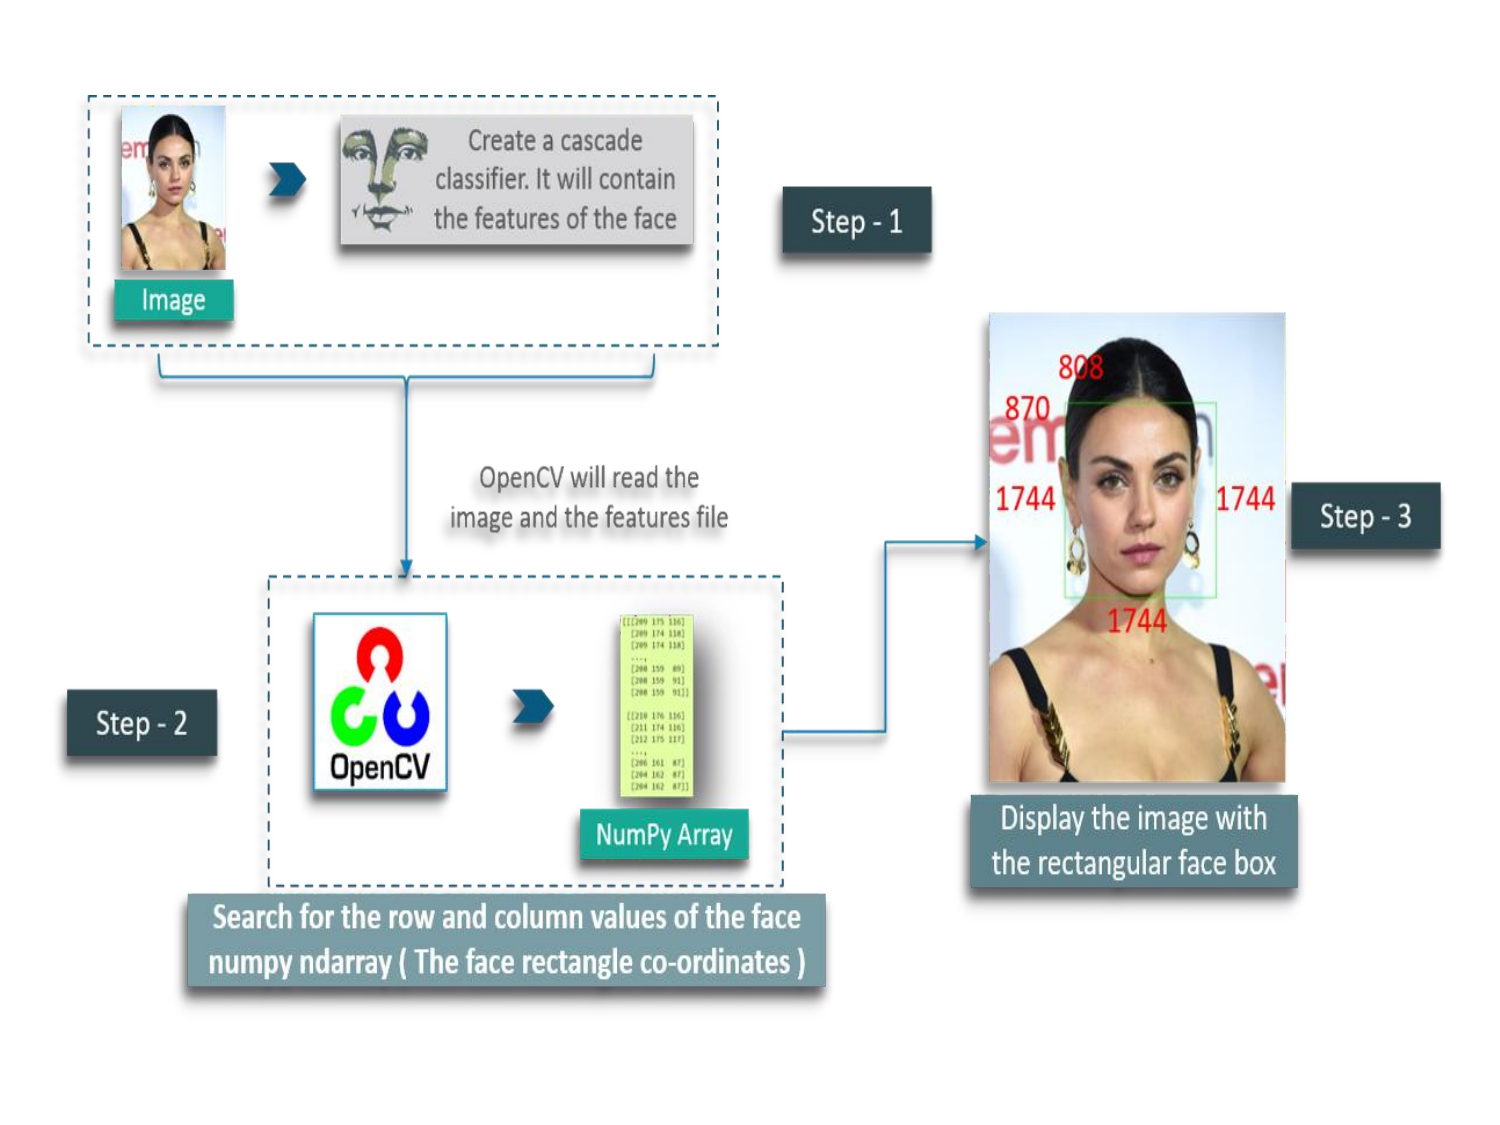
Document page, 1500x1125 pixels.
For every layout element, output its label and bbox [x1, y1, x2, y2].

text_box [49, 95, 1451, 1030]
